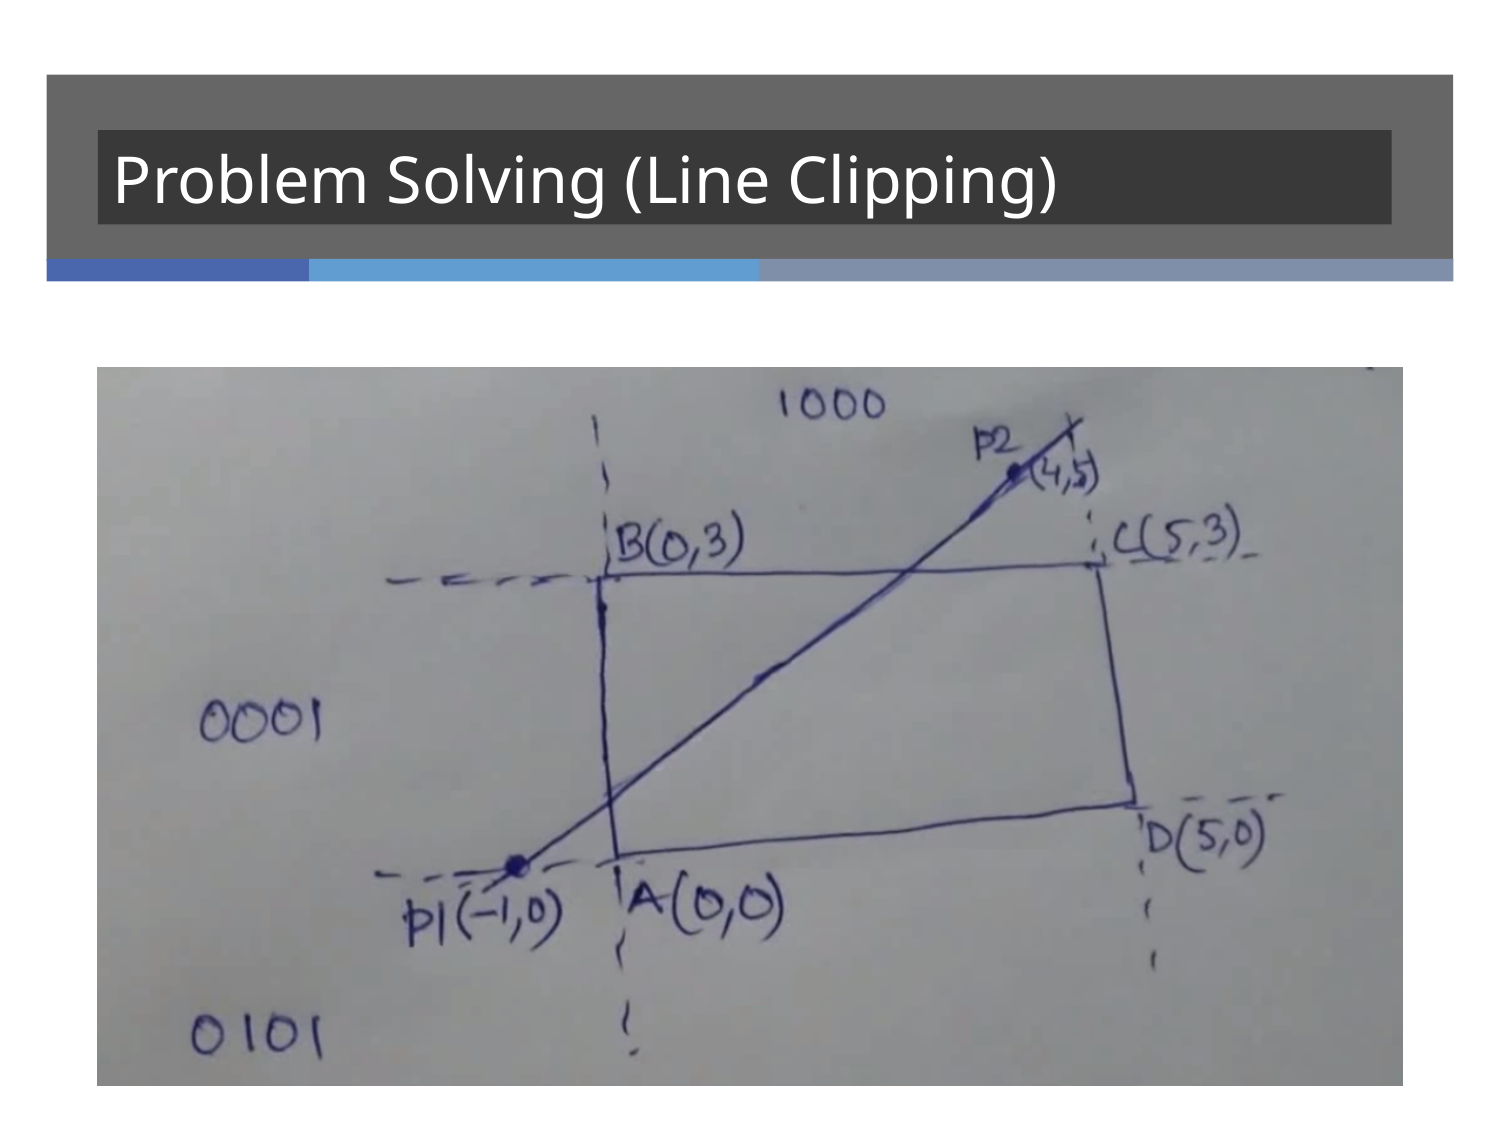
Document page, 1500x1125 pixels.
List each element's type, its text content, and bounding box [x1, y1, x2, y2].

picture [97, 367, 1403, 1087]
title Problem Solving (Line Clipping) [97, 130, 1392, 225]
